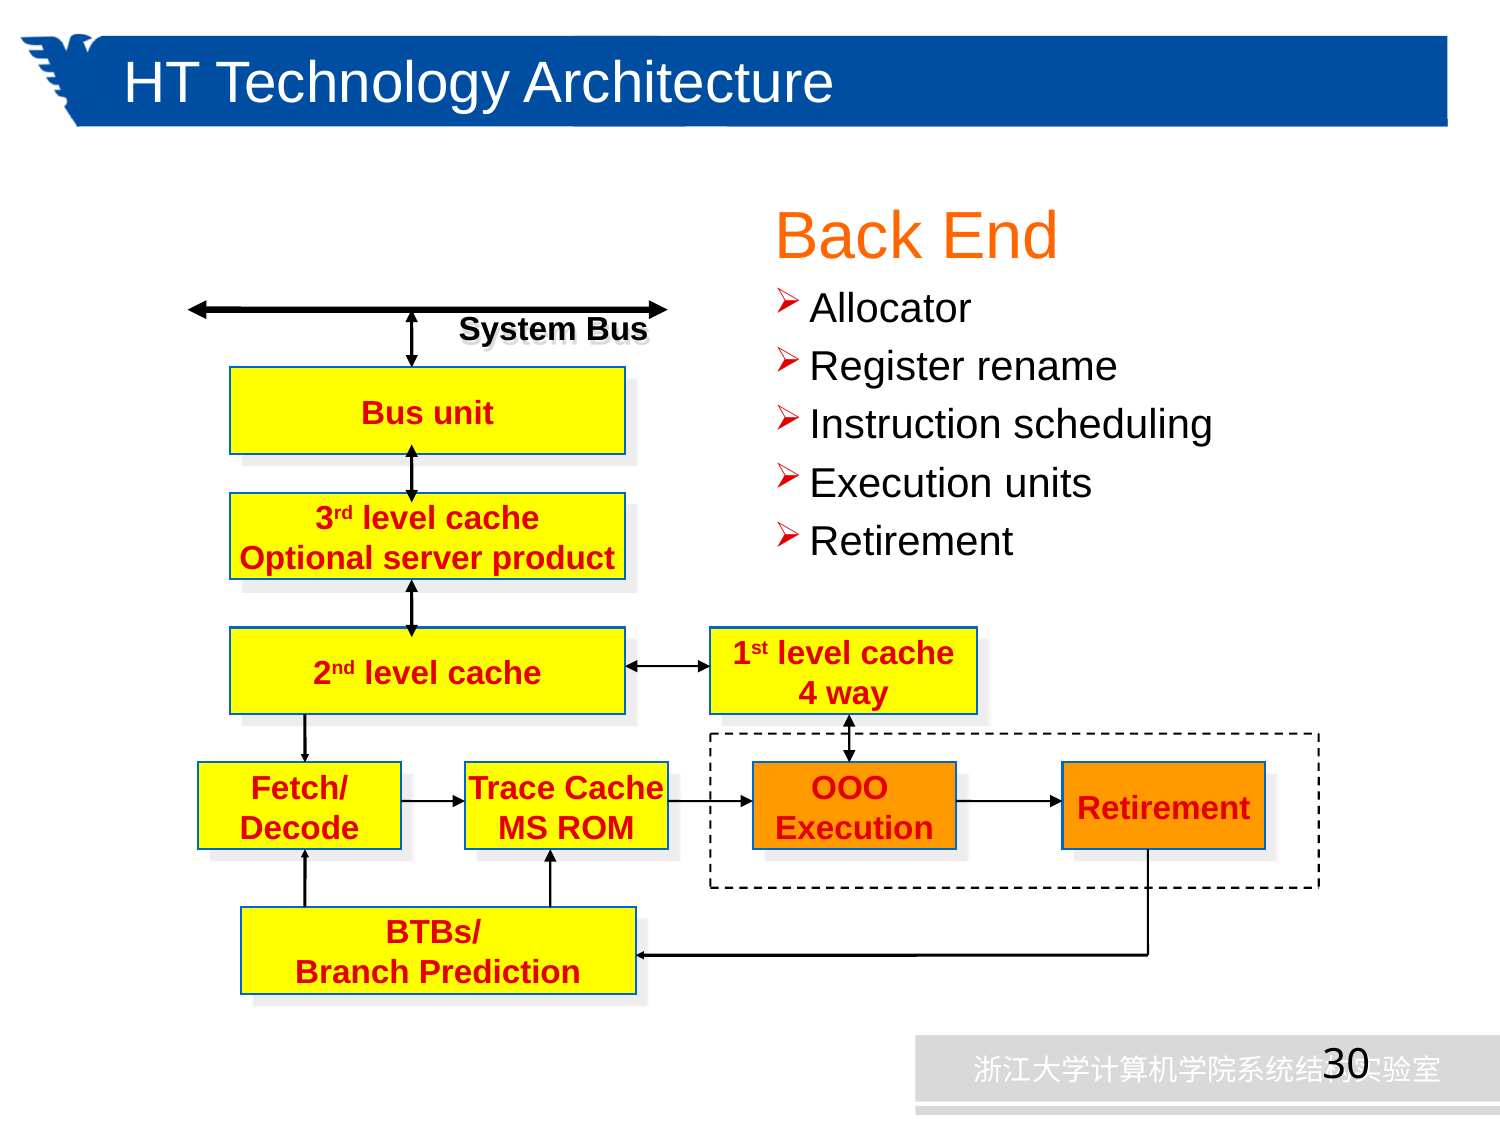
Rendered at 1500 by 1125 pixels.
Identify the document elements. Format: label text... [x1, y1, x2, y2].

text_box [635, 951, 1148, 960]
text_box [624, 659, 711, 673]
picture [5, 19, 148, 127]
text_box Trace Cache MS ROM [465, 762, 668, 850]
text_box [400, 794, 466, 808]
text_box System Bus [443, 299, 679, 355]
text_box Back End Allocator Register rename Instruction scheduling Execution units Retirement [702, 184, 1468, 502]
text_box Bus unit [230, 367, 625, 455]
text_box [843, 714, 856, 733]
text_box BTBs/ Branch Prediction [240, 906, 636, 994]
text_box OOO Execution [753, 762, 956, 850]
text_box 3rd level cache Optional server product [230, 492, 625, 580]
text_box Fetch/ Decode [198, 762, 401, 850]
text_box [711, 794, 754, 808]
text_box 2nd level cache [230, 627, 625, 715]
text_box [405, 579, 418, 638]
text_box [955, 794, 1063, 808]
text_box [187, 303, 411, 316]
text_box [300, 714, 310, 763]
text_box [405, 309, 418, 368]
text_box Retirement [1062, 762, 1266, 850]
title HT Technology Architecture [108, 38, 1406, 121]
text_box [405, 444, 418, 503]
text_box 1st level cache 4 way [710, 627, 978, 715]
text_box [300, 849, 310, 908]
text_box [544, 849, 557, 908]
text_box [843, 734, 856, 763]
